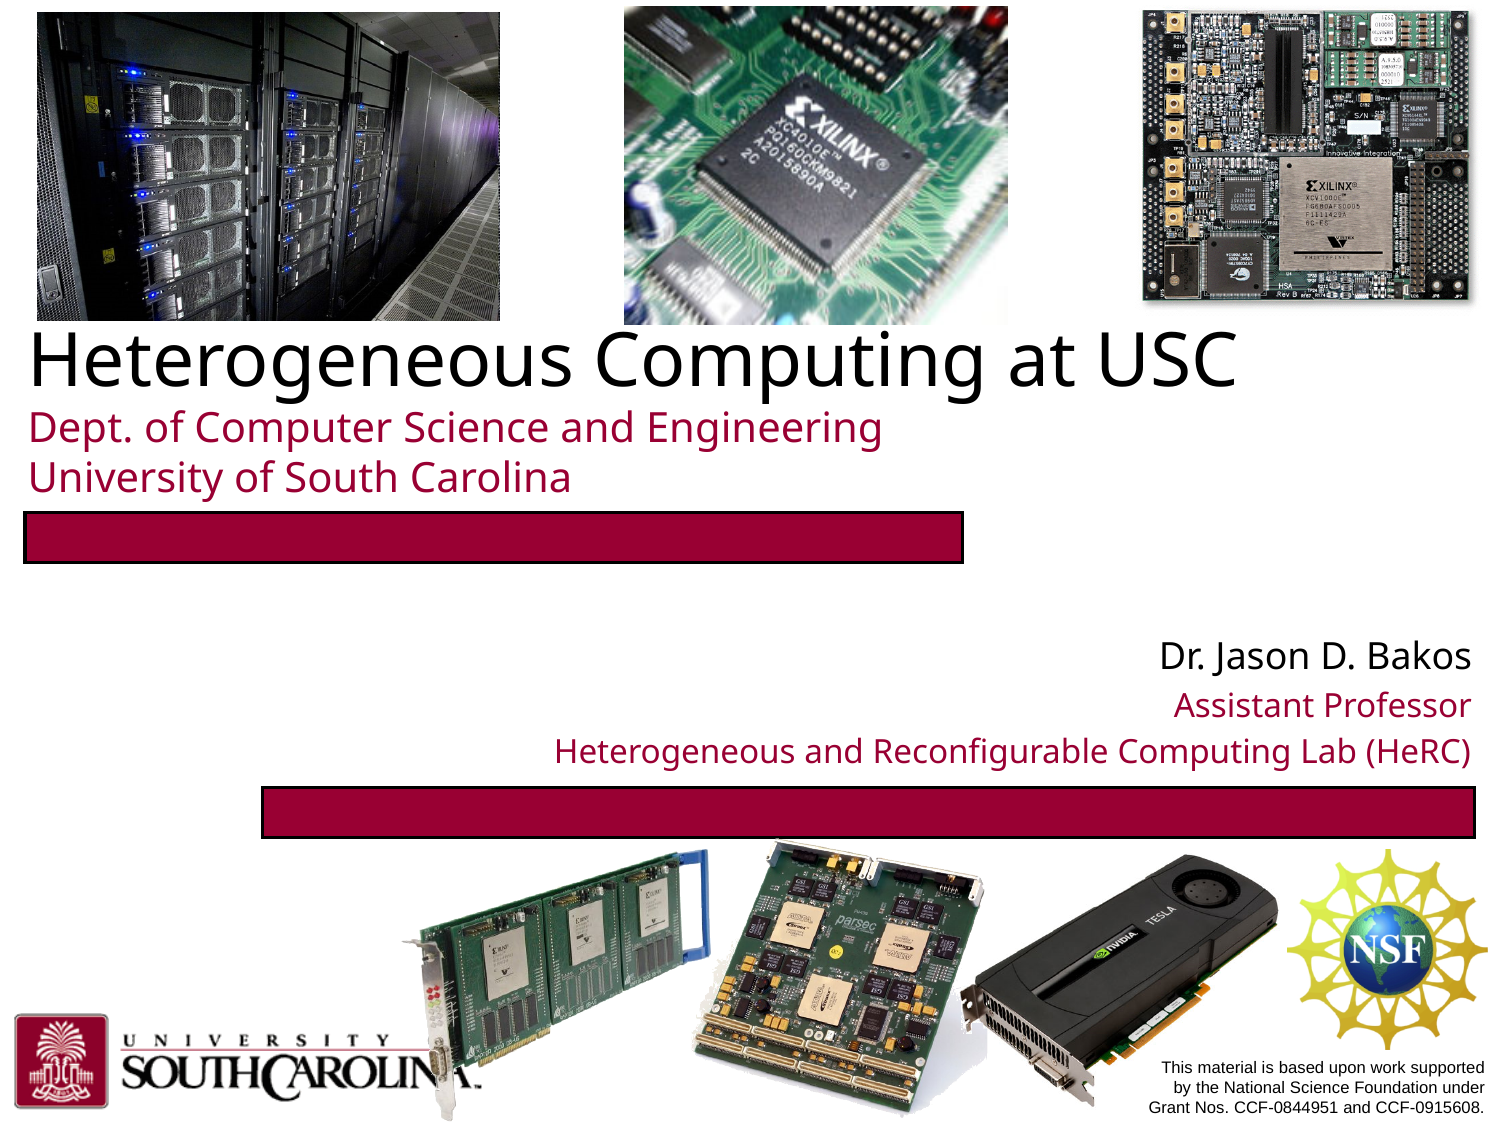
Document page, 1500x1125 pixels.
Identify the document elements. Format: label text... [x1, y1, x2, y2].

picture [12, 824, 1488, 1125]
text_box This material is based upon work supported by the National Science Foundation under Grant Nos. CCF-0844951 and CCF-0915608. [1291, 1049, 1500, 1124]
title Heterogeneous Computing at USC Dept. of Computer Science and Engineering University of South Carolina [12, 299, 1488, 513]
picture [624, 5, 1008, 326]
picture [37, 12, 501, 321]
subtitle Dr. Jason D. Bakos Assistant Professor Heterogeneous and Reconfigurable Computing Lab (HeRC) [462, 624, 1488, 826]
picture [1131, 0, 1488, 318]
